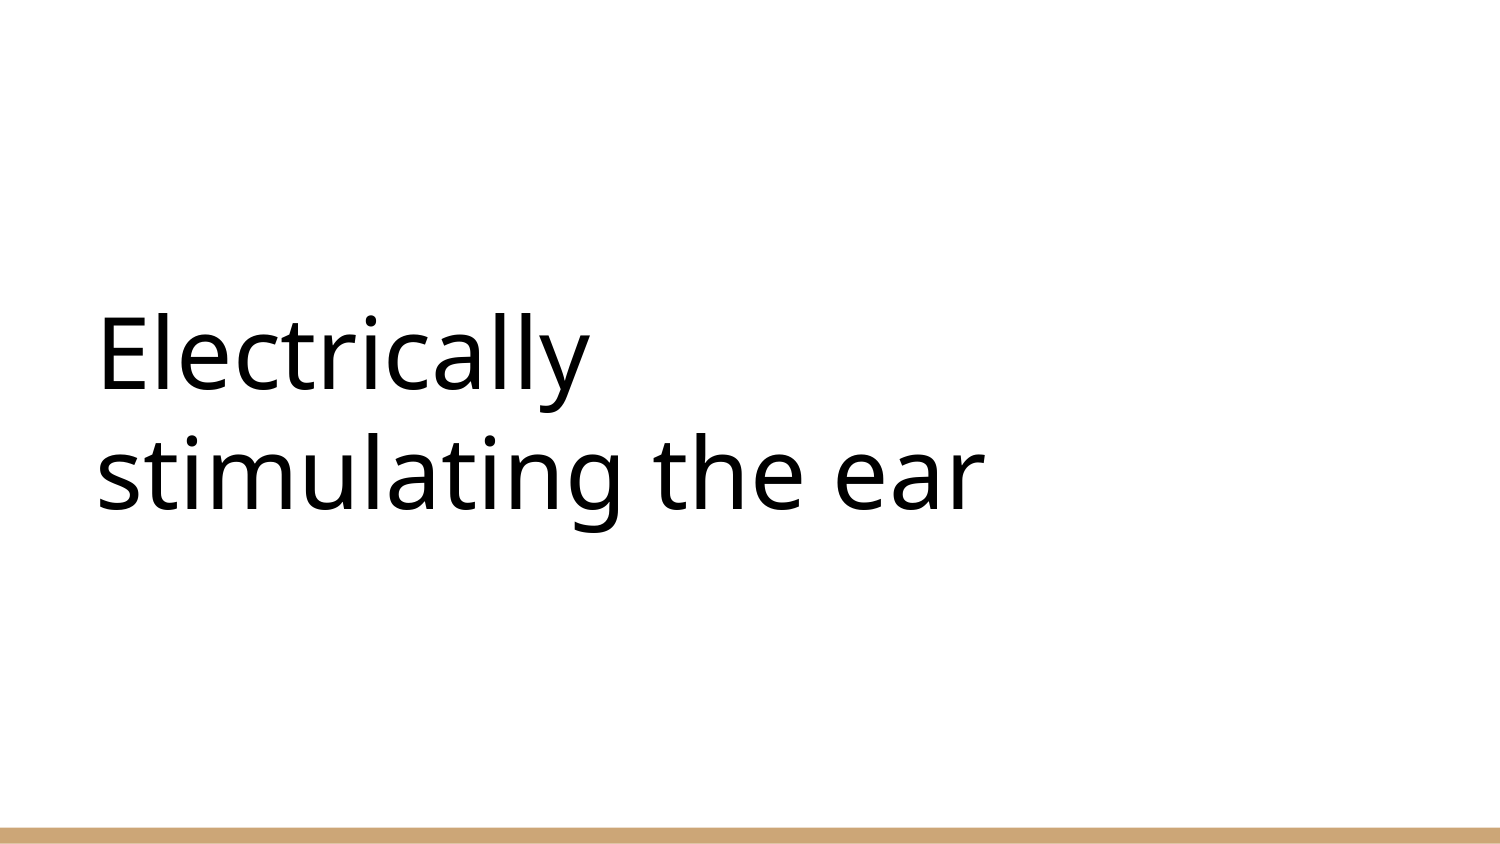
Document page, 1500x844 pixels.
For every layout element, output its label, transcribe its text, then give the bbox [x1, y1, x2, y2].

title Electrically stimulating the ear [80, 73, 1045, 745]
